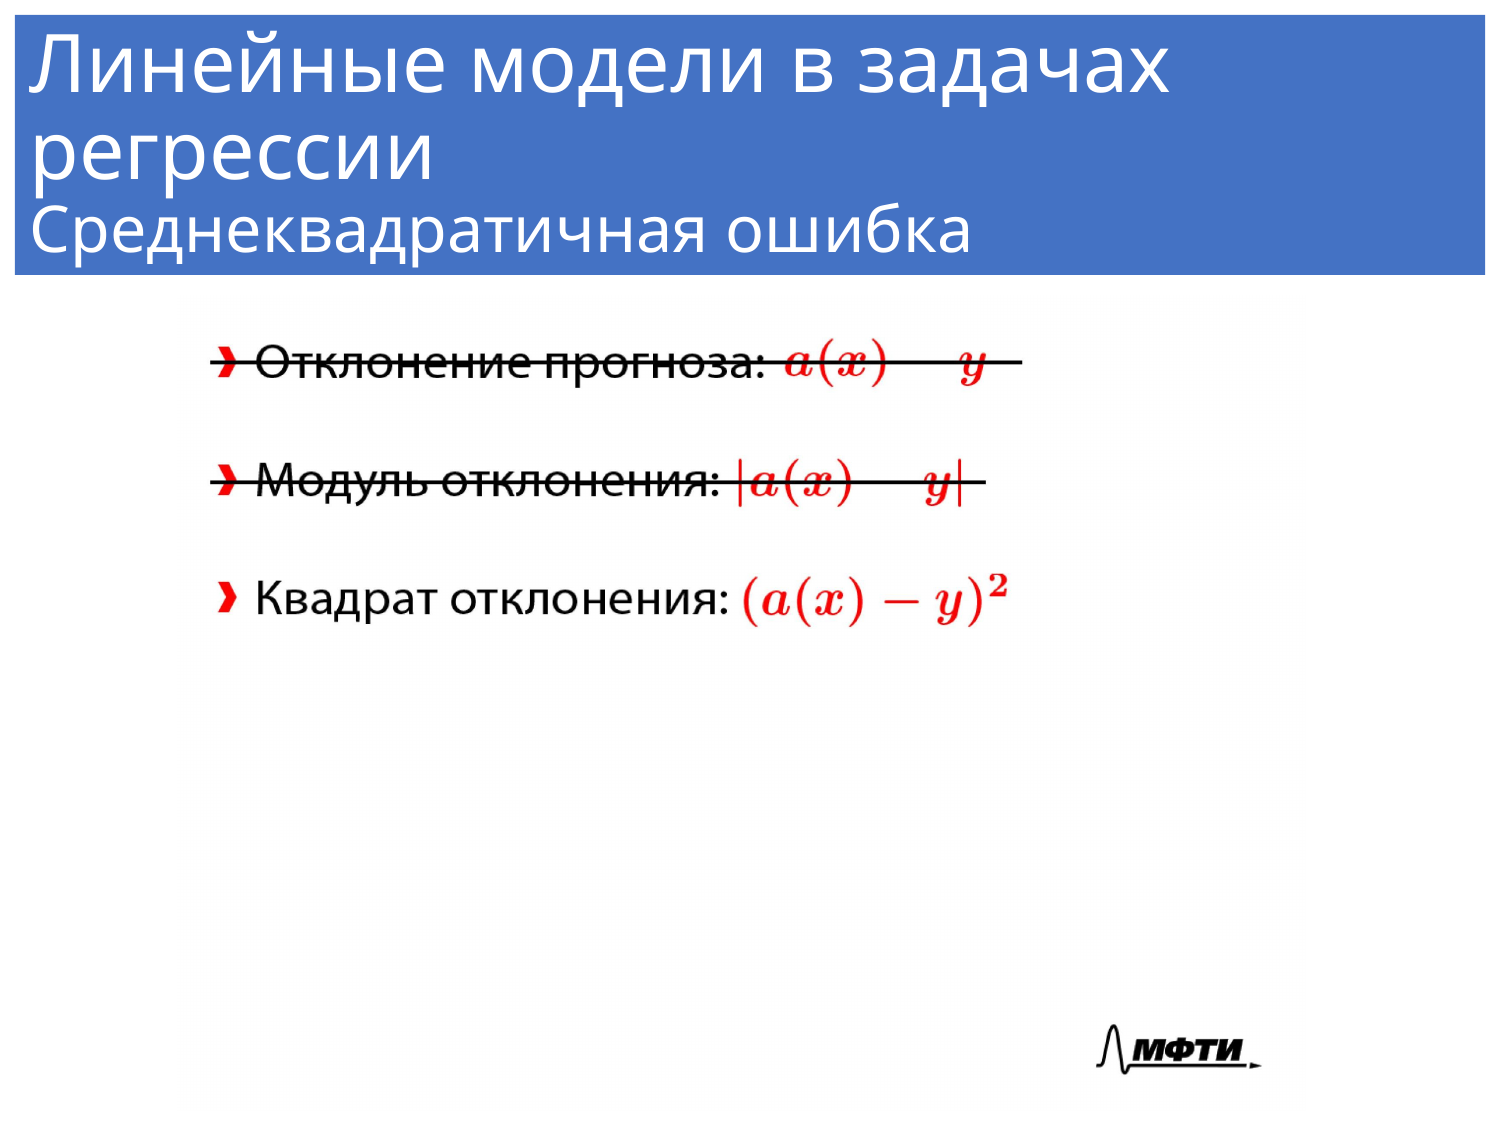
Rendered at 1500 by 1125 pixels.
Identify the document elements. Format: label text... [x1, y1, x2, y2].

picture [177, 295, 1306, 1111]
title Линейные модели в задачах регрессии Среднеквадратичная ошибка [14, 14, 1486, 275]
